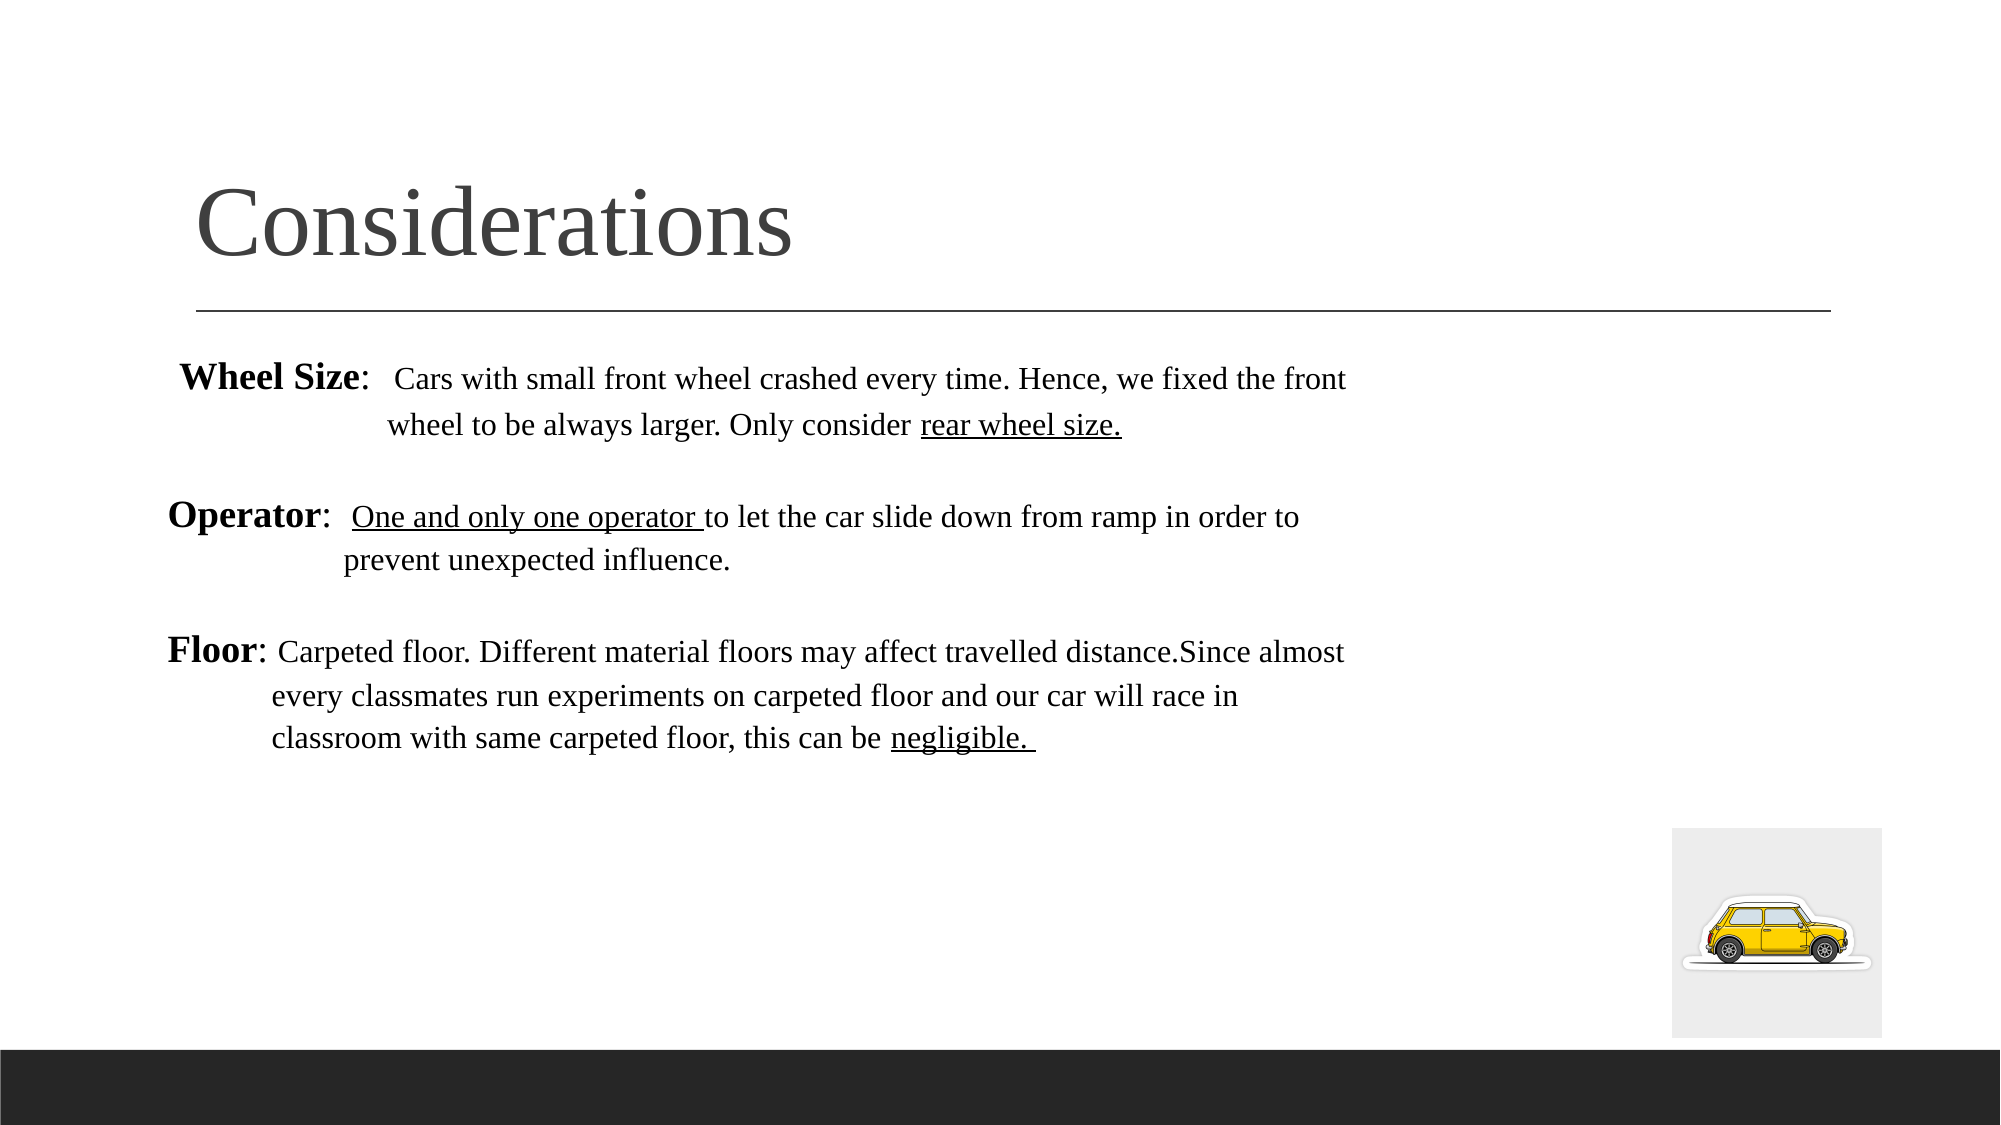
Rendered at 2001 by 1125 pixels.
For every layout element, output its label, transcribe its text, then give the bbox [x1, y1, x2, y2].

list Wheel Size: Cars with small front wheel crashed every time. Hence, we fixed the front wheel to be always larger. Only consider rear wheel size. Operator: One and only one operator to let the car slide down from ramp in order to prevent unexpected influence. Floor: Carpeted floor. Different material floors may affect travelled distance.Since almost every classmates run experiments on carpeted floor and our car will race in classroom with same carpeted floor, this can be negligible. [167, 328, 1870, 1038]
title Considerations [180, 47, 1830, 285]
picture [1672, 828, 1883, 1038]
